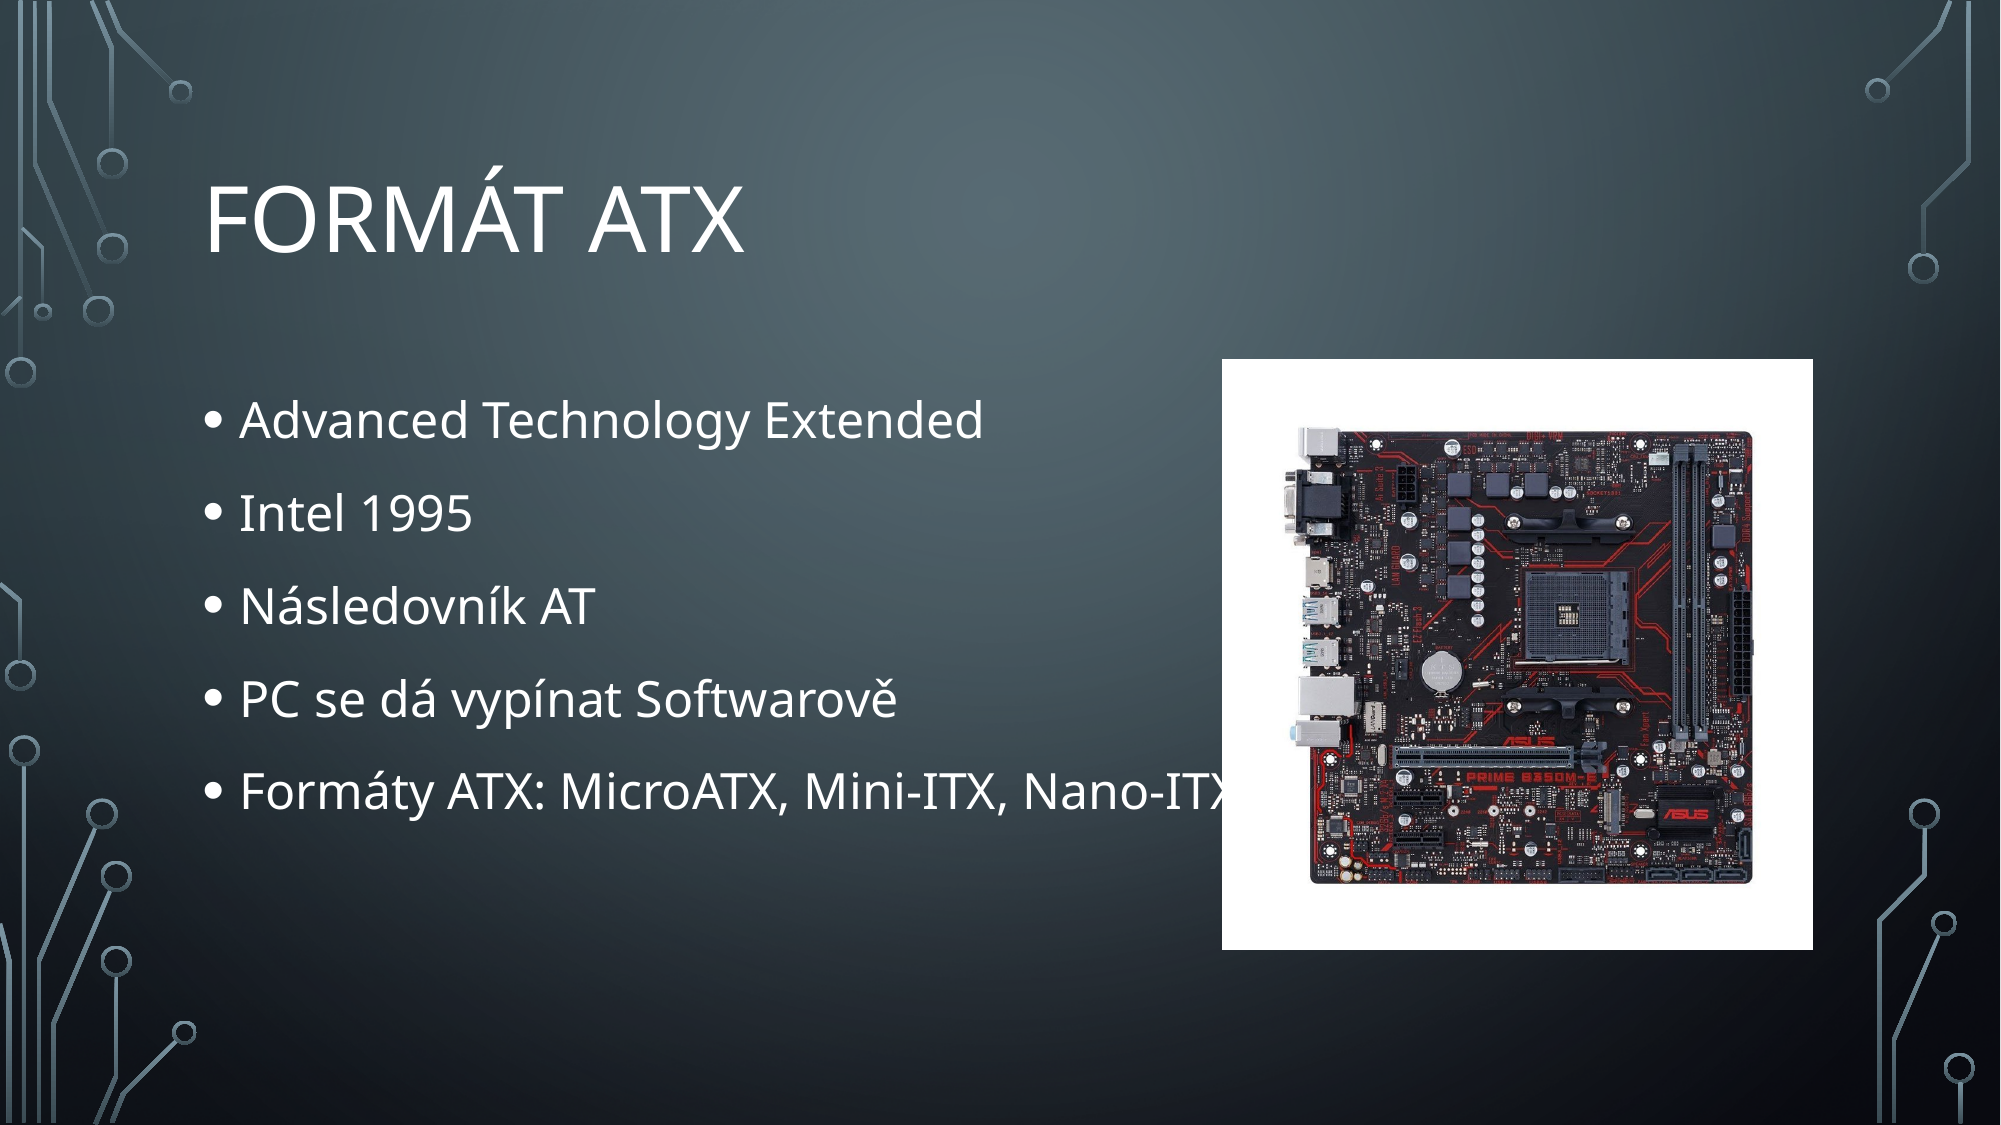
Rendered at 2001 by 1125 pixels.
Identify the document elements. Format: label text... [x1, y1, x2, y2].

picture [1221, 359, 1813, 951]
title Formát ATX [187, 101, 1813, 344]
list Advanced Technology Extended Intel 1995 Následovník AT PC se dá vypínat Softwarově Formáty ATX: MicroATX, Mini-ITX, Nano-ITX... [187, 369, 1221, 950]
